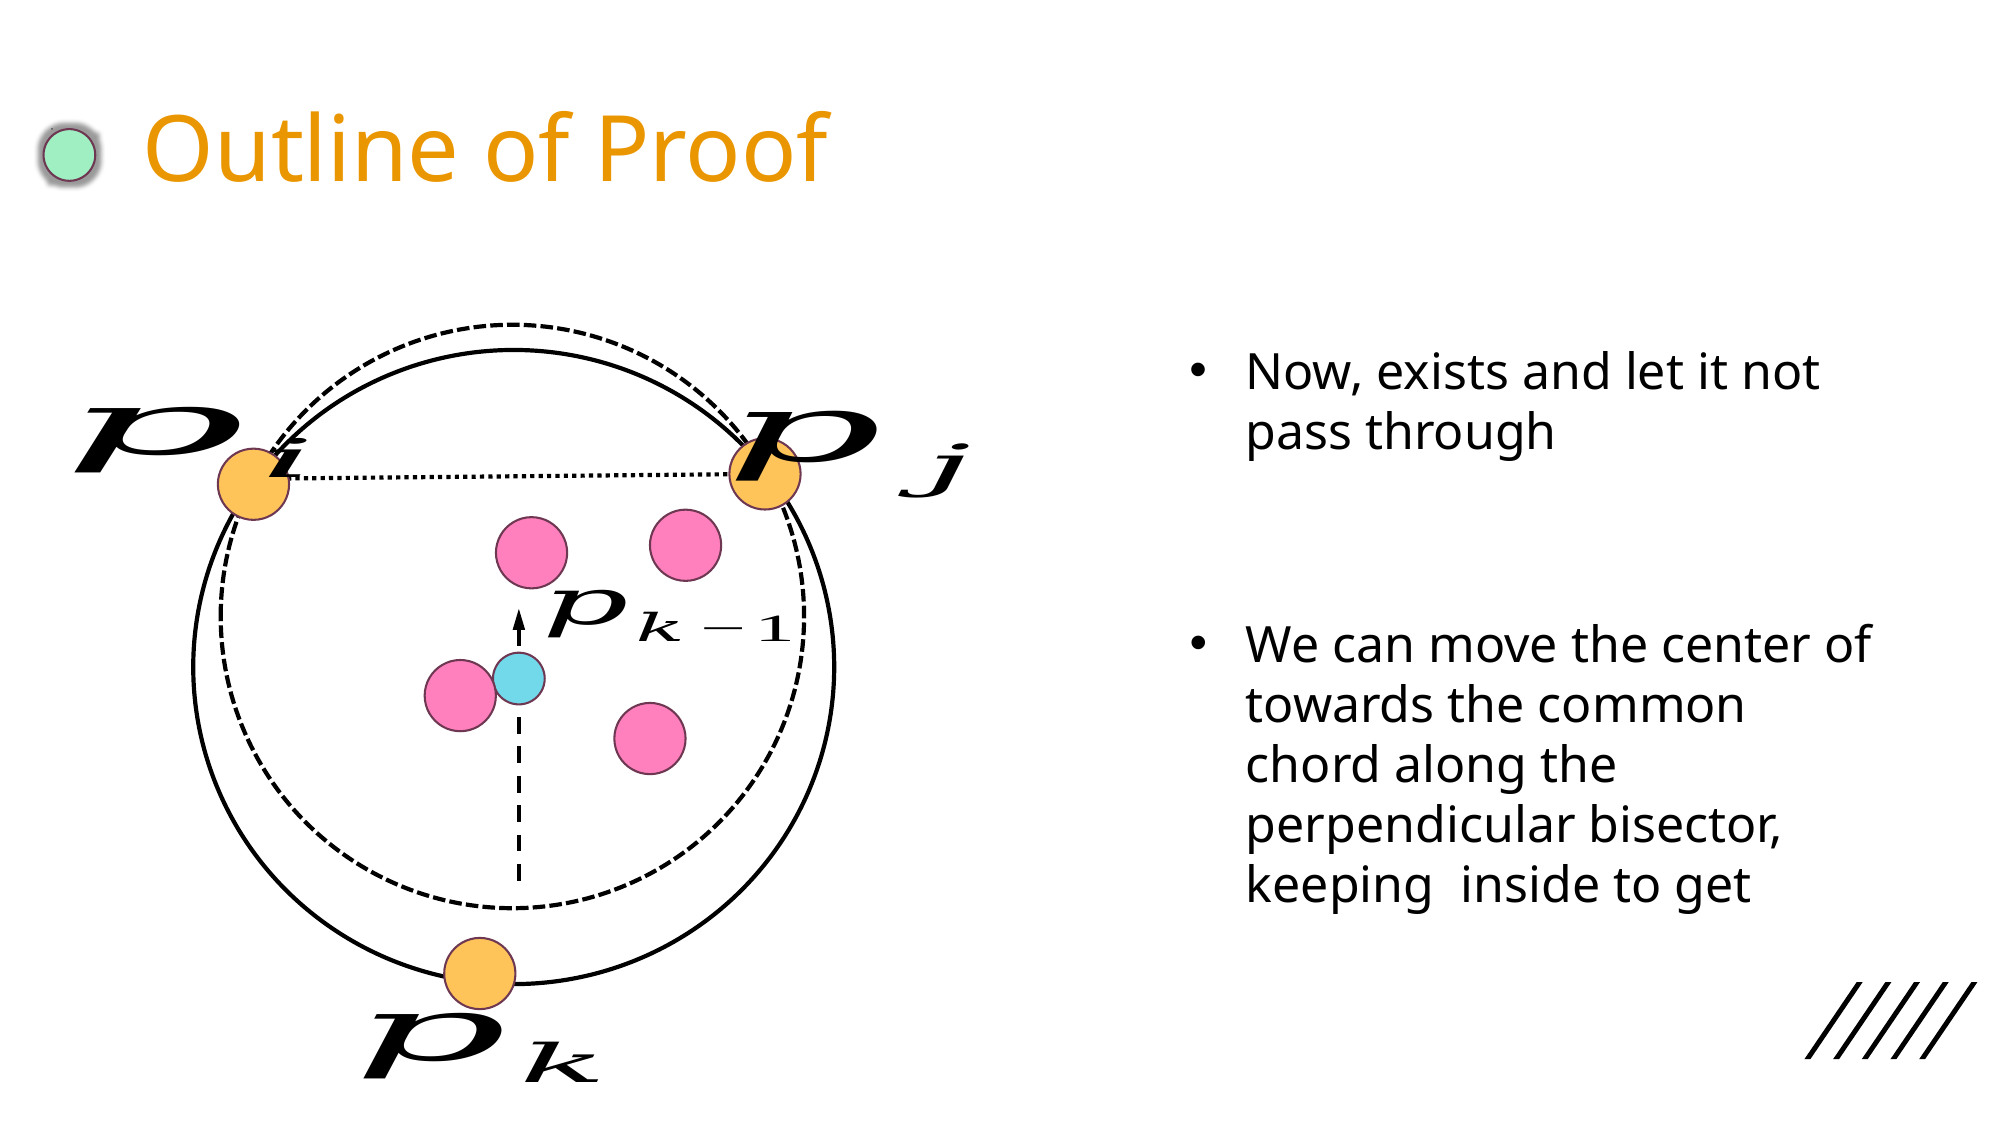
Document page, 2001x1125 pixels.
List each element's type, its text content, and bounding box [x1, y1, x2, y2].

text_box [423, 658, 497, 733]
text_box [42, 128, 97, 182]
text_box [253, 473, 765, 479]
text_box [443, 936, 517, 1011]
text_box [192, 502, 836, 986]
title Outline of Proof [127, 43, 1853, 261]
text_box [216, 447, 291, 521]
text_box [777, 439, 798, 457]
text_box [728, 438, 757, 473]
text_box [728, 453, 802, 511]
text_box [613, 701, 687, 776]
text_box [219, 479, 806, 910]
text_box [648, 508, 723, 582]
text_box [272, 323, 747, 473]
text_box [494, 516, 569, 590]
